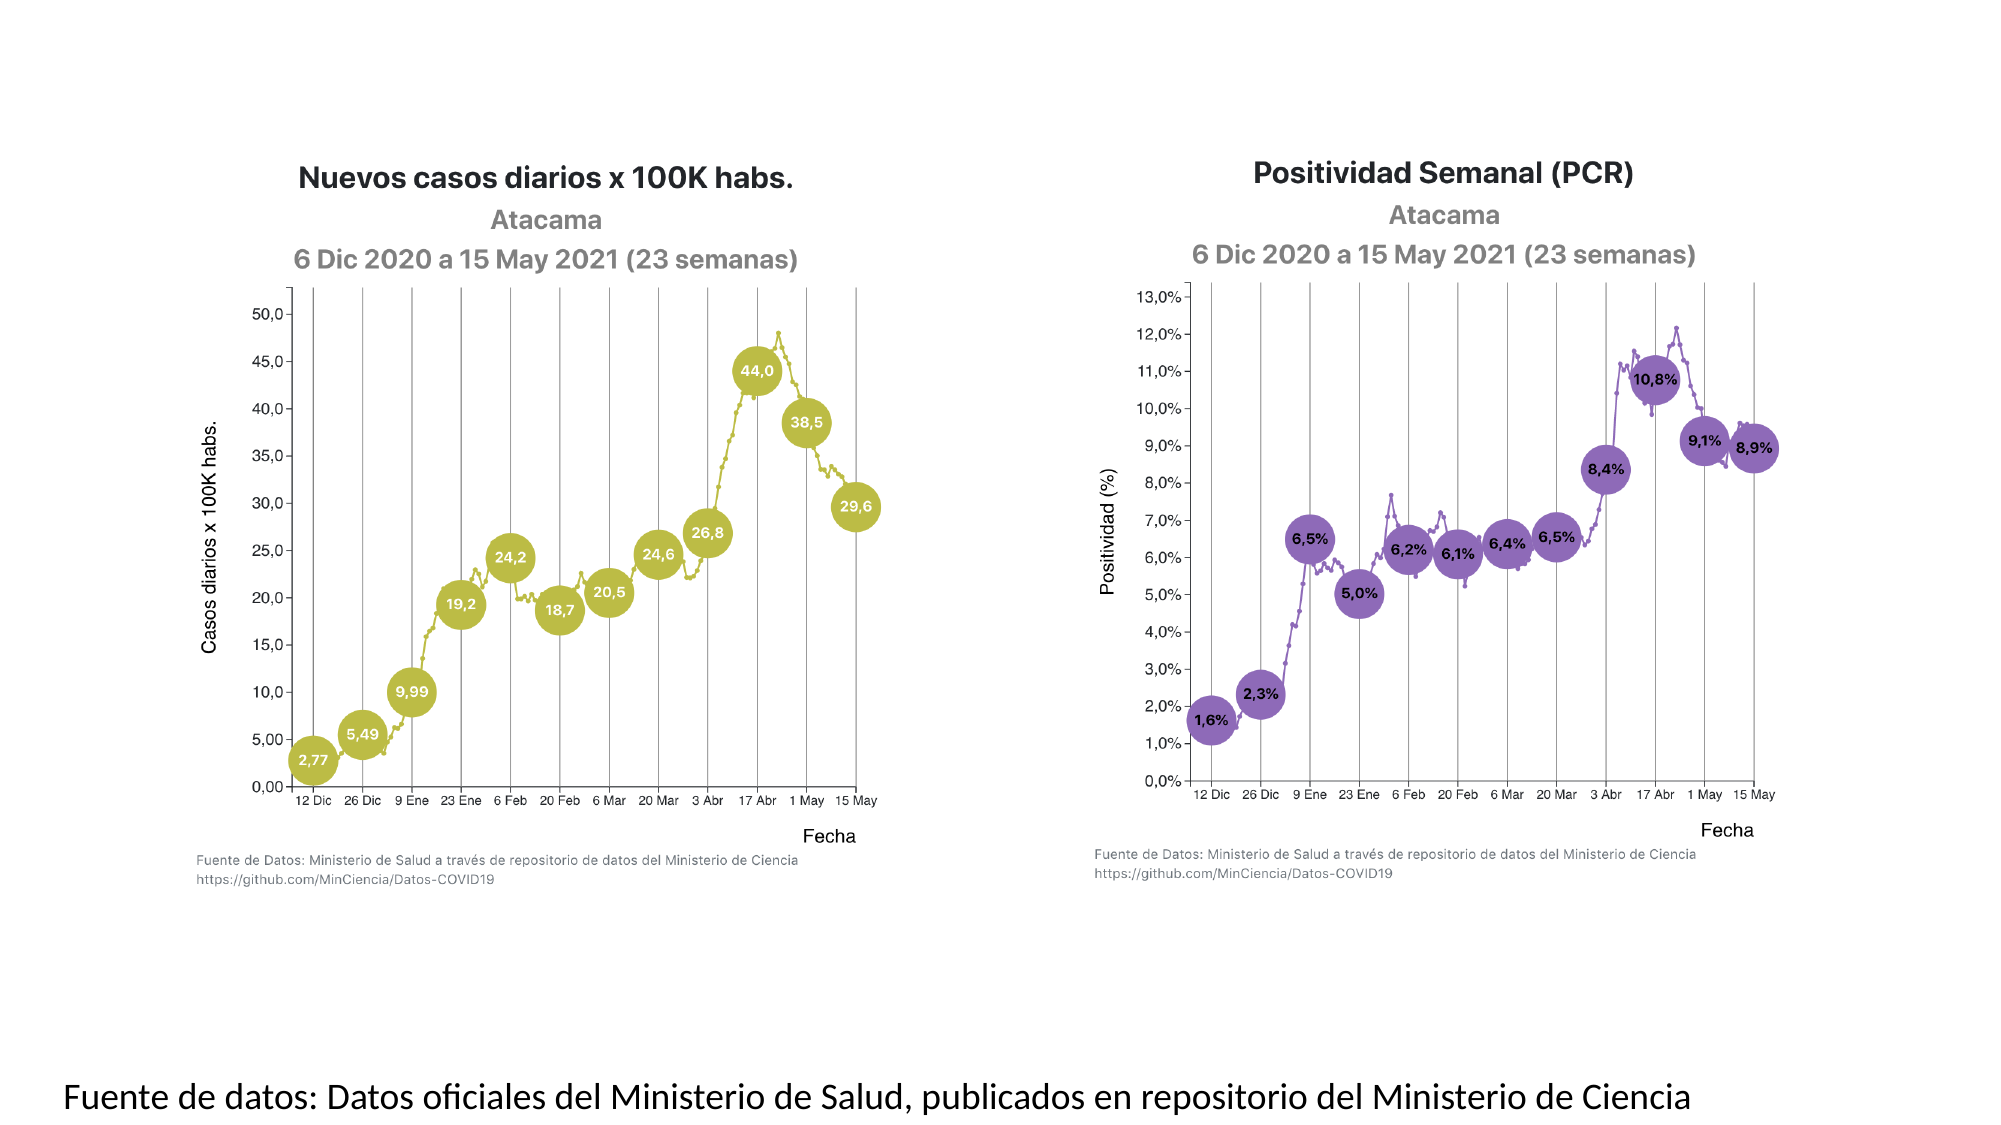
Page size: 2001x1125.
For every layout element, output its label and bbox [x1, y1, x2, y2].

picture [1087, 153, 1805, 892]
picture [183, 153, 925, 892]
